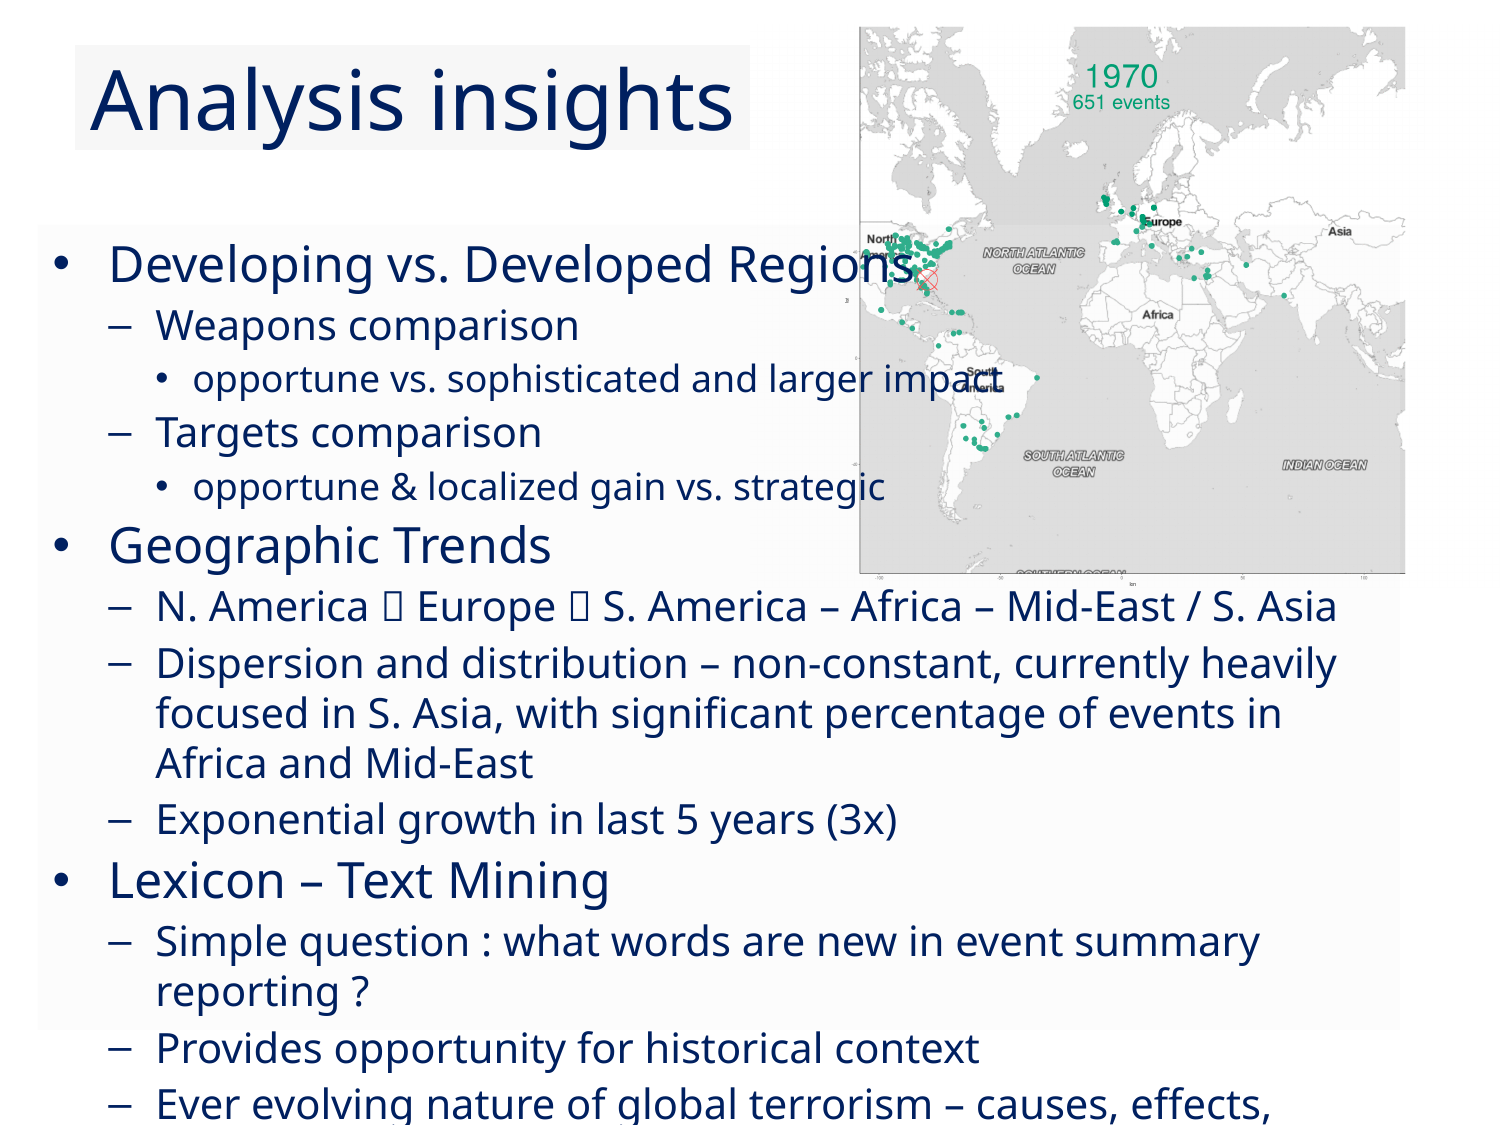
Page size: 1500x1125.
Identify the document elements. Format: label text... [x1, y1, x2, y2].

picture [749, 24, 1500, 588]
title Analysis insights [75, 45, 744, 150]
list Developing vs. Developed Regions Weapons comparison opportune vs. sophisticated and larger impact Targets comparison opportune & localized gain vs. strategic Geographic Trends N. America  Europe  S. America – Africa – Mid-East / S. Asia Dispersion and distribution – non-constant, currently heavily focused in S. Asia, with significant percentage of events in Africa and Mid-East Exponential growth in last 5 years (3x) Lexicon – Text Mining Simple question : what words are new in event summary reporting ? Provides opportunity for historical context Ever evolving nature of global terrorism – causes, effects, locations [37, 224, 1400, 1030]
